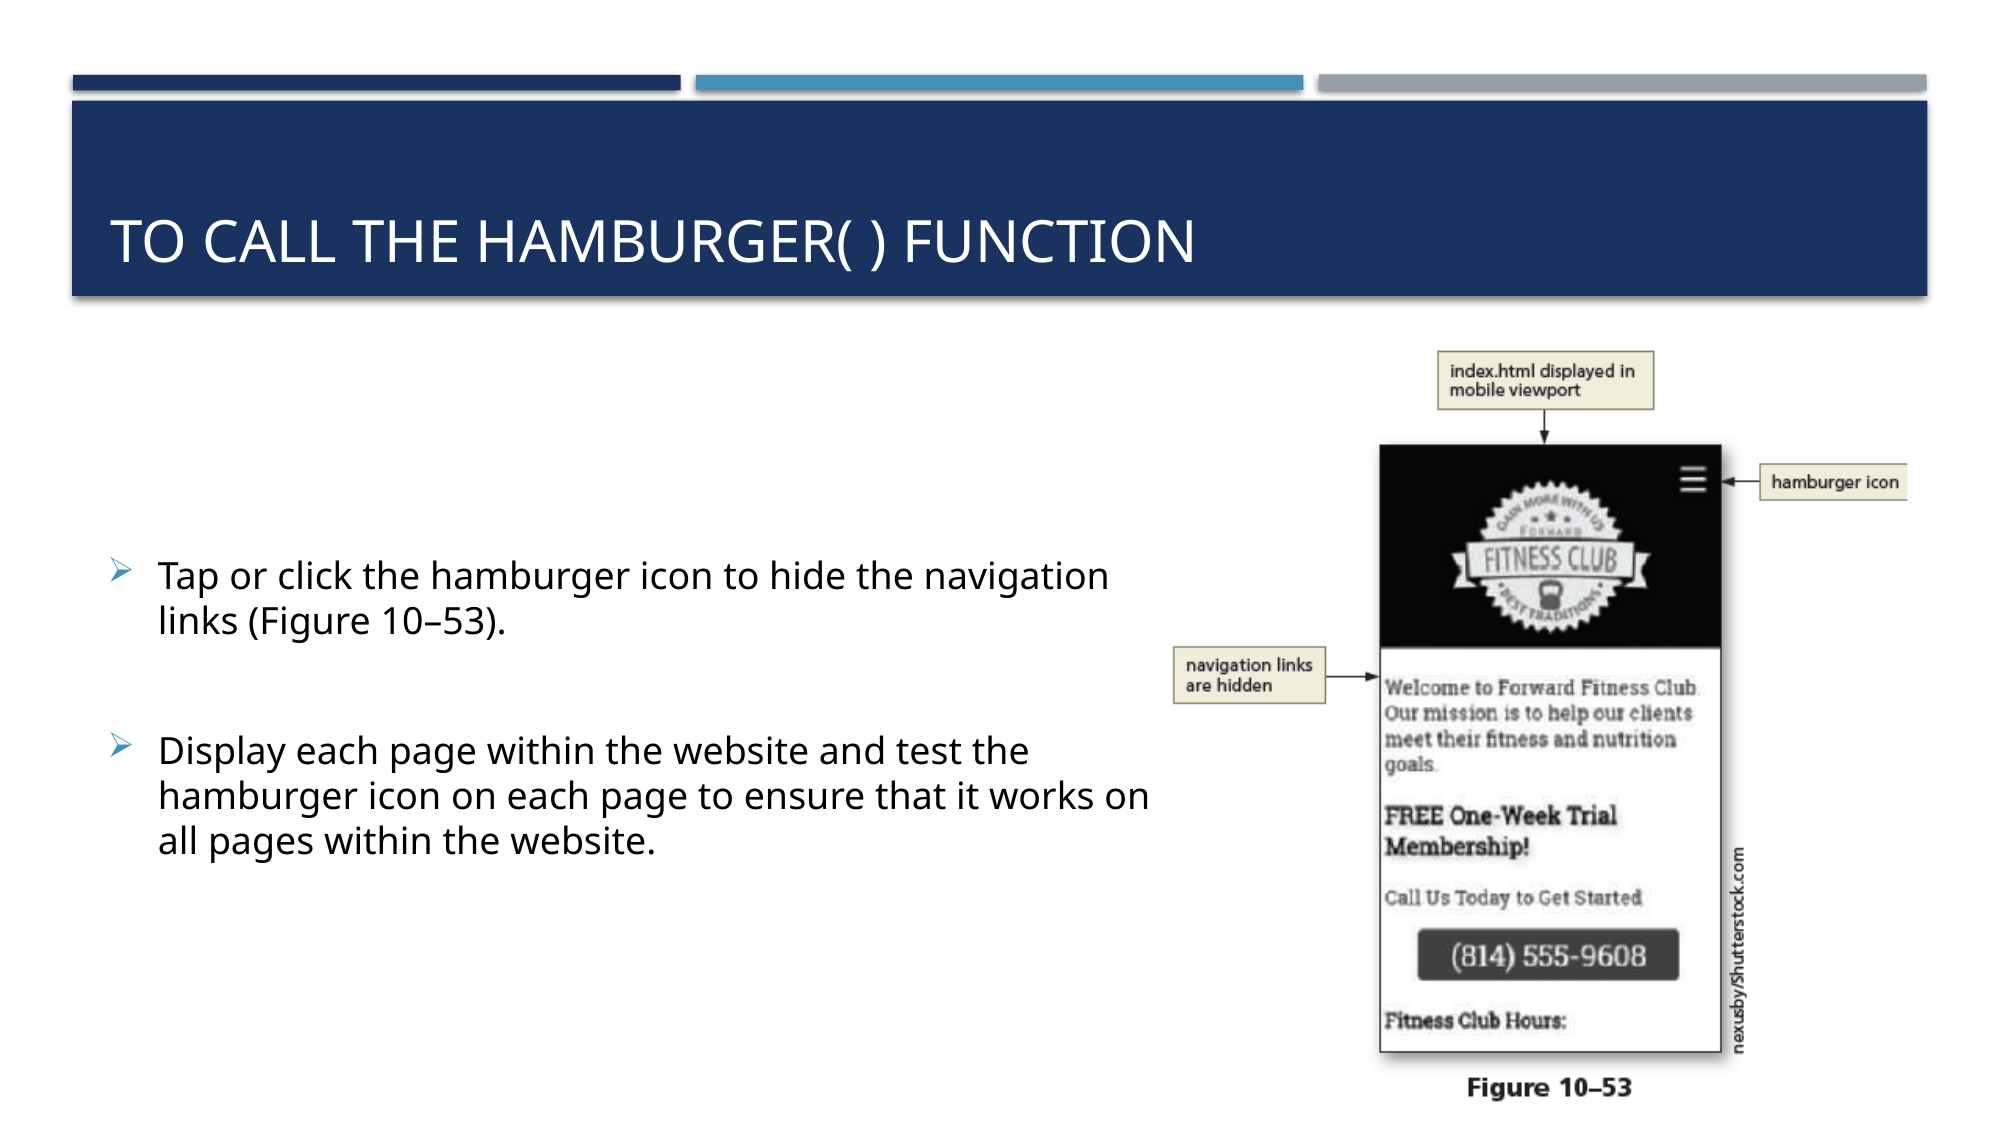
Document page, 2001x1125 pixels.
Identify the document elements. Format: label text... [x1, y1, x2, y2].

picture [1152, 340, 1908, 1115]
title To Call the hamburger( ) Function [95, 115, 1905, 282]
list Tap or click the hamburger icon to hide the navigation links (Figure 10–53). Display each page within the website and test the hamburger icon on each page to ensure that it works on all pages within the website. [92, 340, 1149, 1074]
